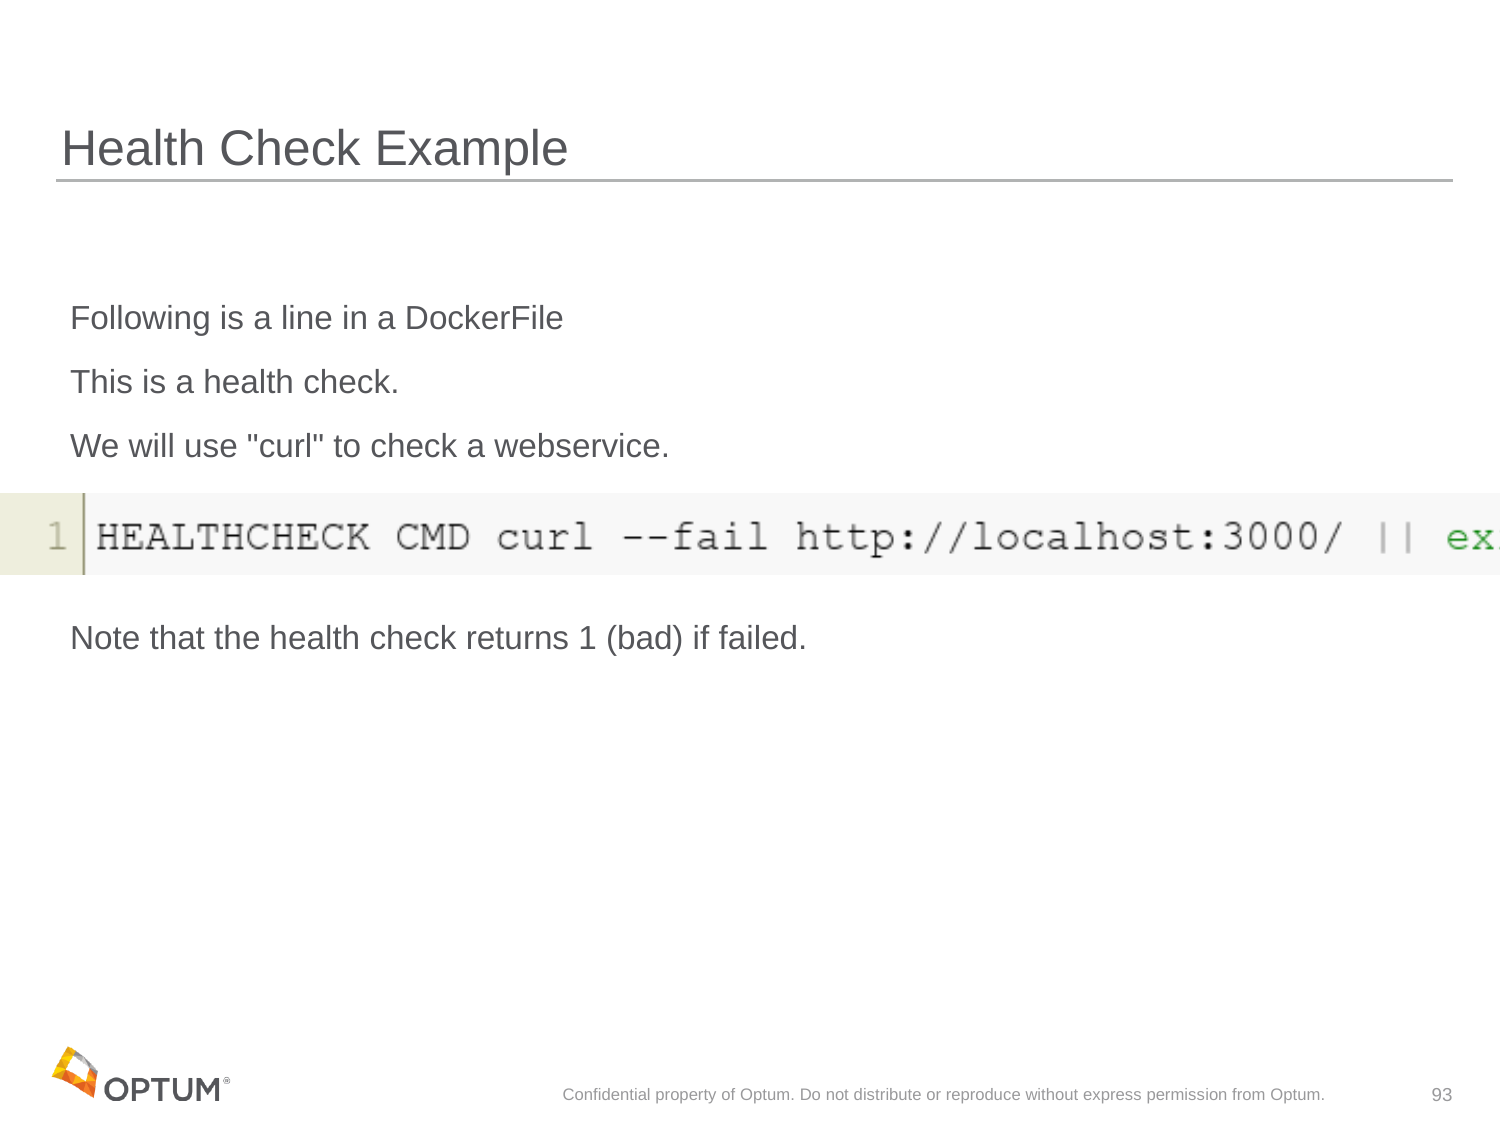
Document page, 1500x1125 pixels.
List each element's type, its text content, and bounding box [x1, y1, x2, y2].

picture [0, 493, 1500, 575]
picture [50, 1044, 231, 1101]
footer Confidential property of Optum. Do not distribute or reproduce without express permission from Optum. [508, 1064, 1381, 1124]
title Health Check Example [60, 0, 1454, 177]
list Following is a line in a DockerFile This is a health check. We will use "curl" to check a webservice. Note that the health check returns 1 (bad) if failed. [60, 299, 1454, 493]
slide_number 93 [1385, 1064, 1453, 1124]
list Following is a line in a DockerFile This is a health check. We will use "curl" to check a webservice. Note that the health check returns 1 (bad) if failed. [60, 575, 1454, 968]
